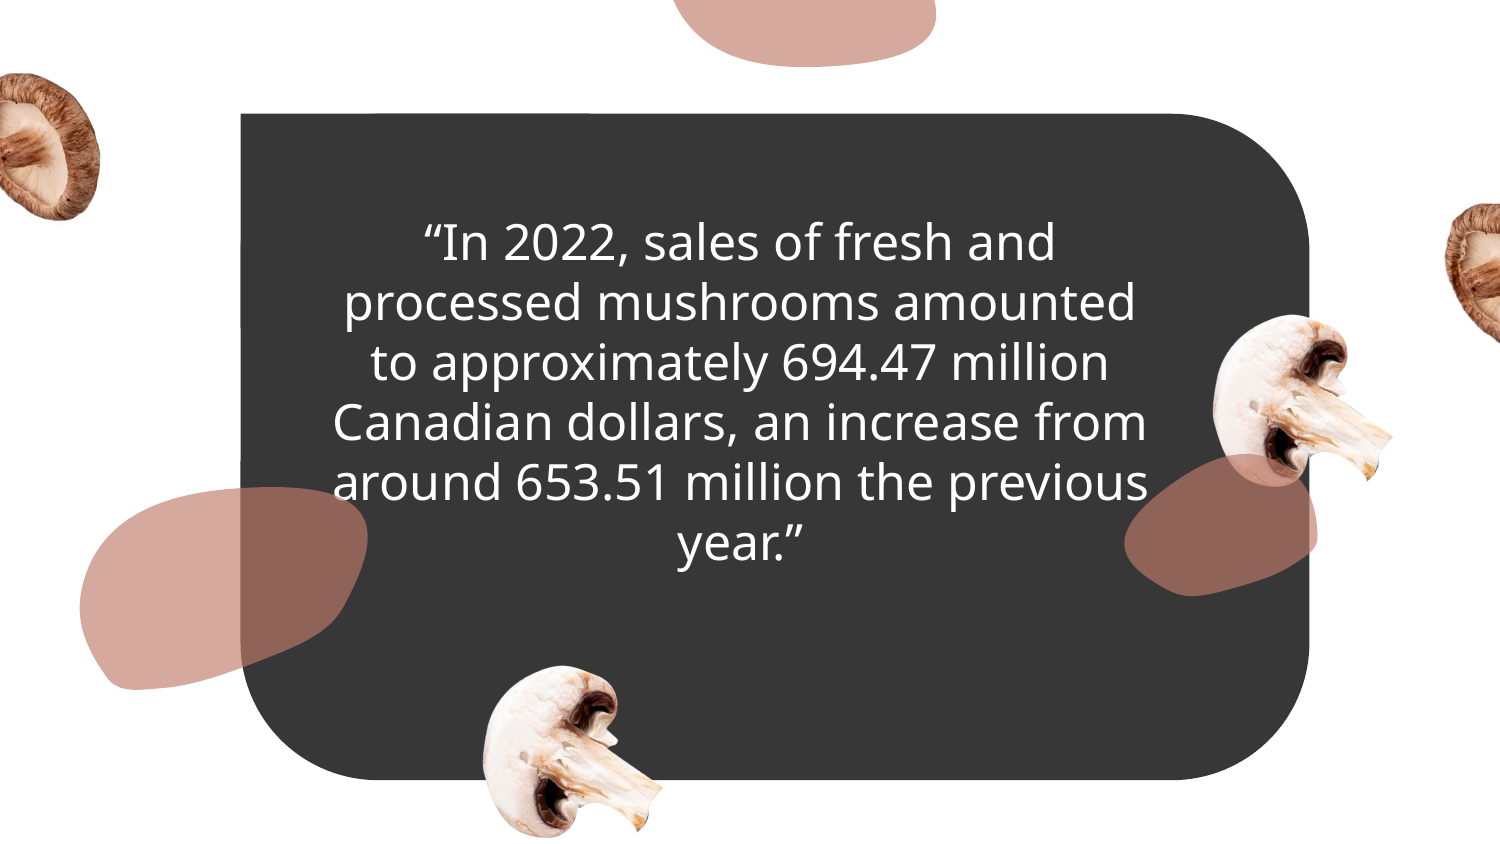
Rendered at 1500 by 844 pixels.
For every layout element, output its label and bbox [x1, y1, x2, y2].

text_box [0, 0, 1500, 844]
